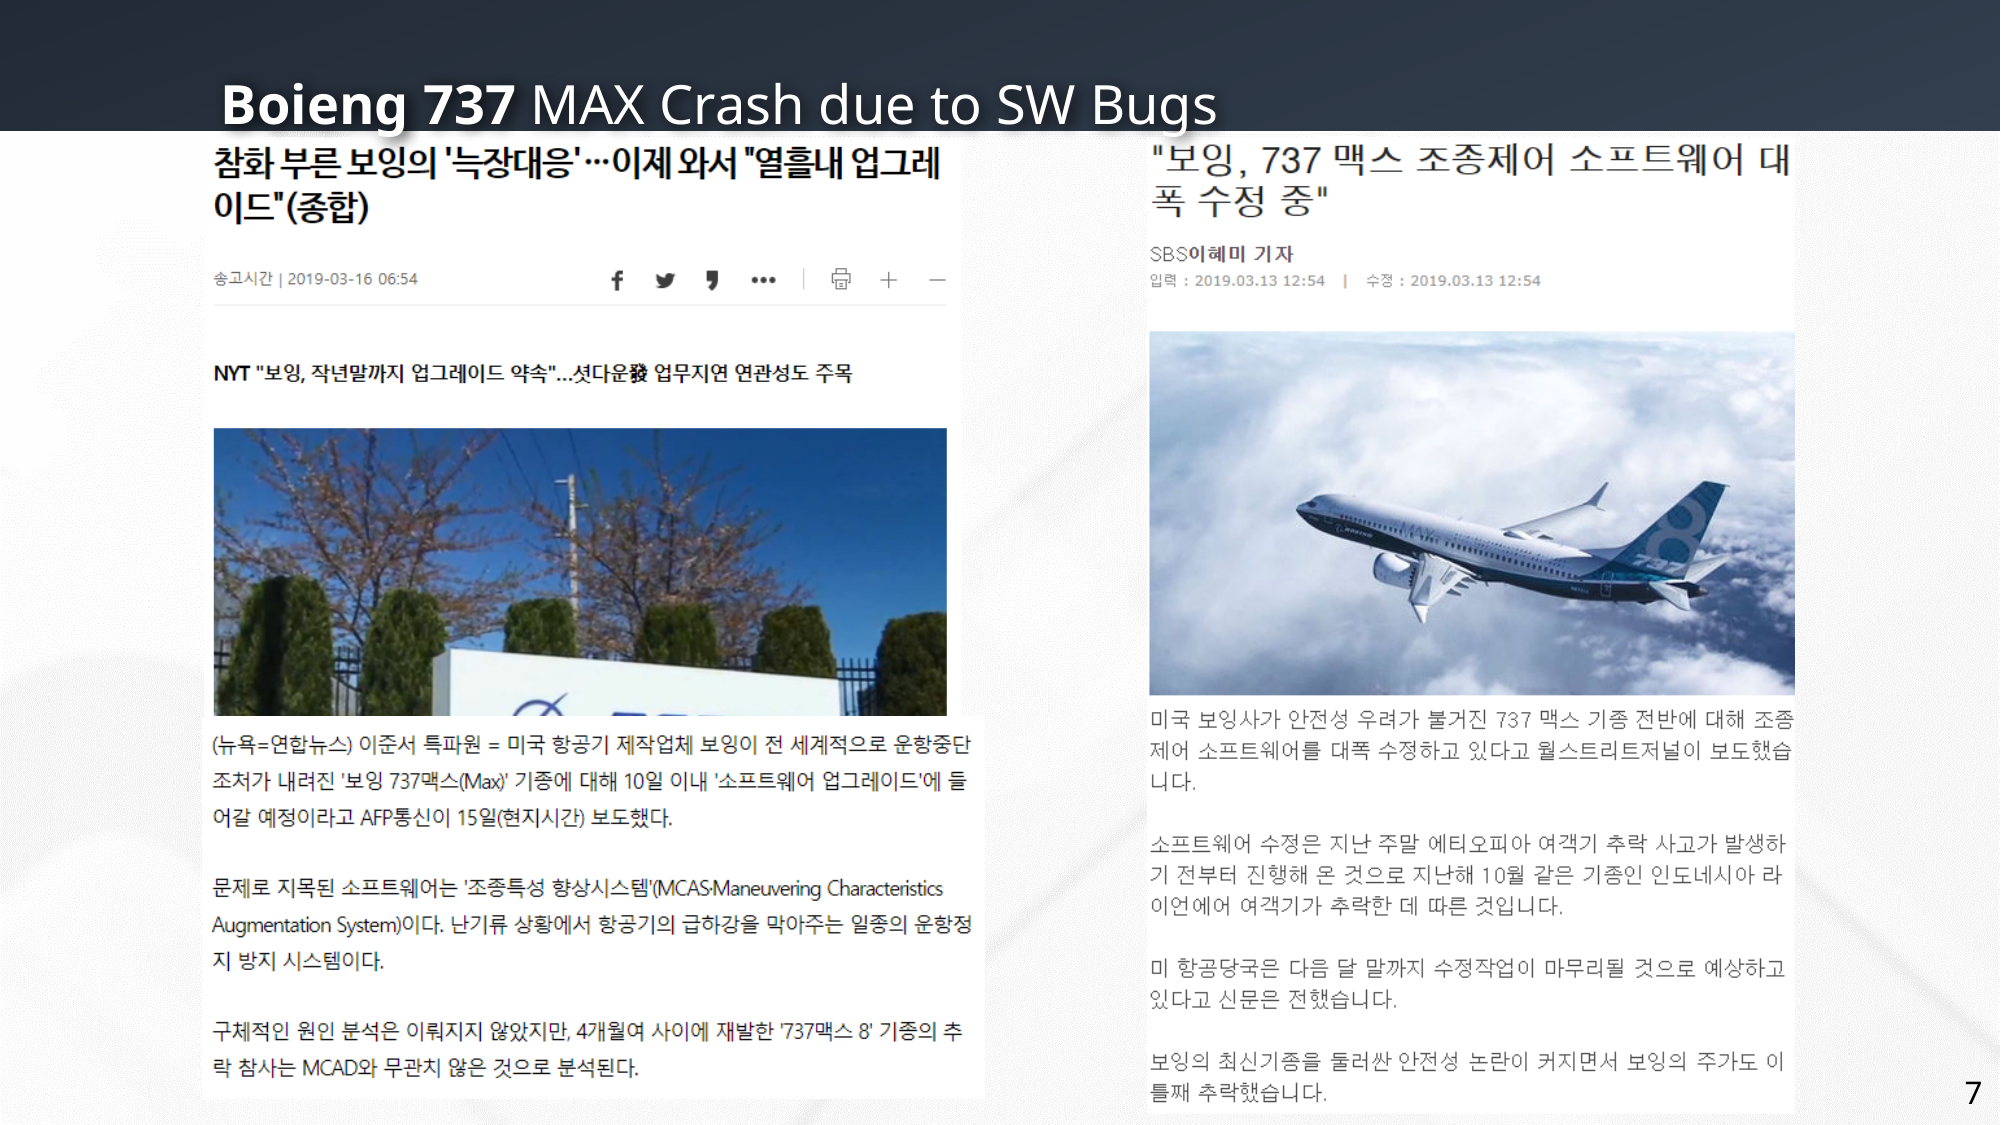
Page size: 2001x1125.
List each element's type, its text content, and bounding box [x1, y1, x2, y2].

picture [0, 131, 2000, 1125]
title Boieng 737 MAX Crash due to SW Bugs [205, 74, 1572, 140]
